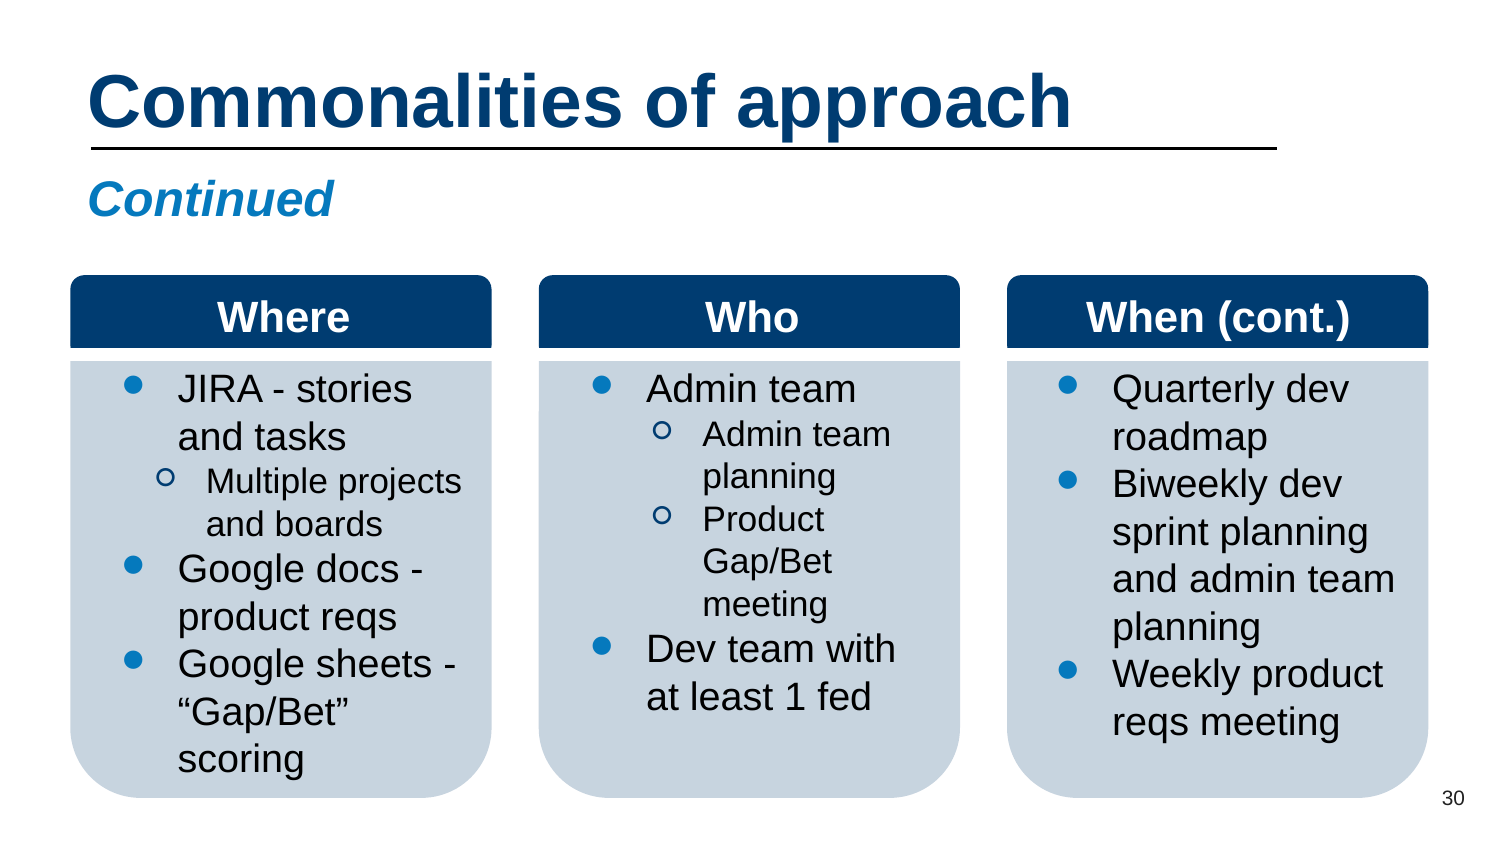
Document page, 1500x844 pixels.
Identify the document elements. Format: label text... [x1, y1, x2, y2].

text_box Continued [71, 142, 1390, 208]
subtitle Admin team Admin team planning Product Gap/Bet meeting Dev team with at least 1 fed [556, 348, 949, 413]
subtitle Where [94, 273, 473, 338]
subtitle Who [563, 273, 942, 338]
slide_number 30 [1389, 764, 1480, 830]
title Commonalities of approach cont. [72, 12, 1463, 158]
subtitle Quarterly dev roadmap Biweekly dev sprint planning and admin team planning Weekly product reqs meeting [1022, 348, 1415, 413]
subtitle When (cont.) [1029, 273, 1408, 338]
subtitle JIRA - stories and tasks Multiple projects and boards Google docs - product reqs Google sheets - “Gap/Bet” scoring [87, 348, 481, 413]
